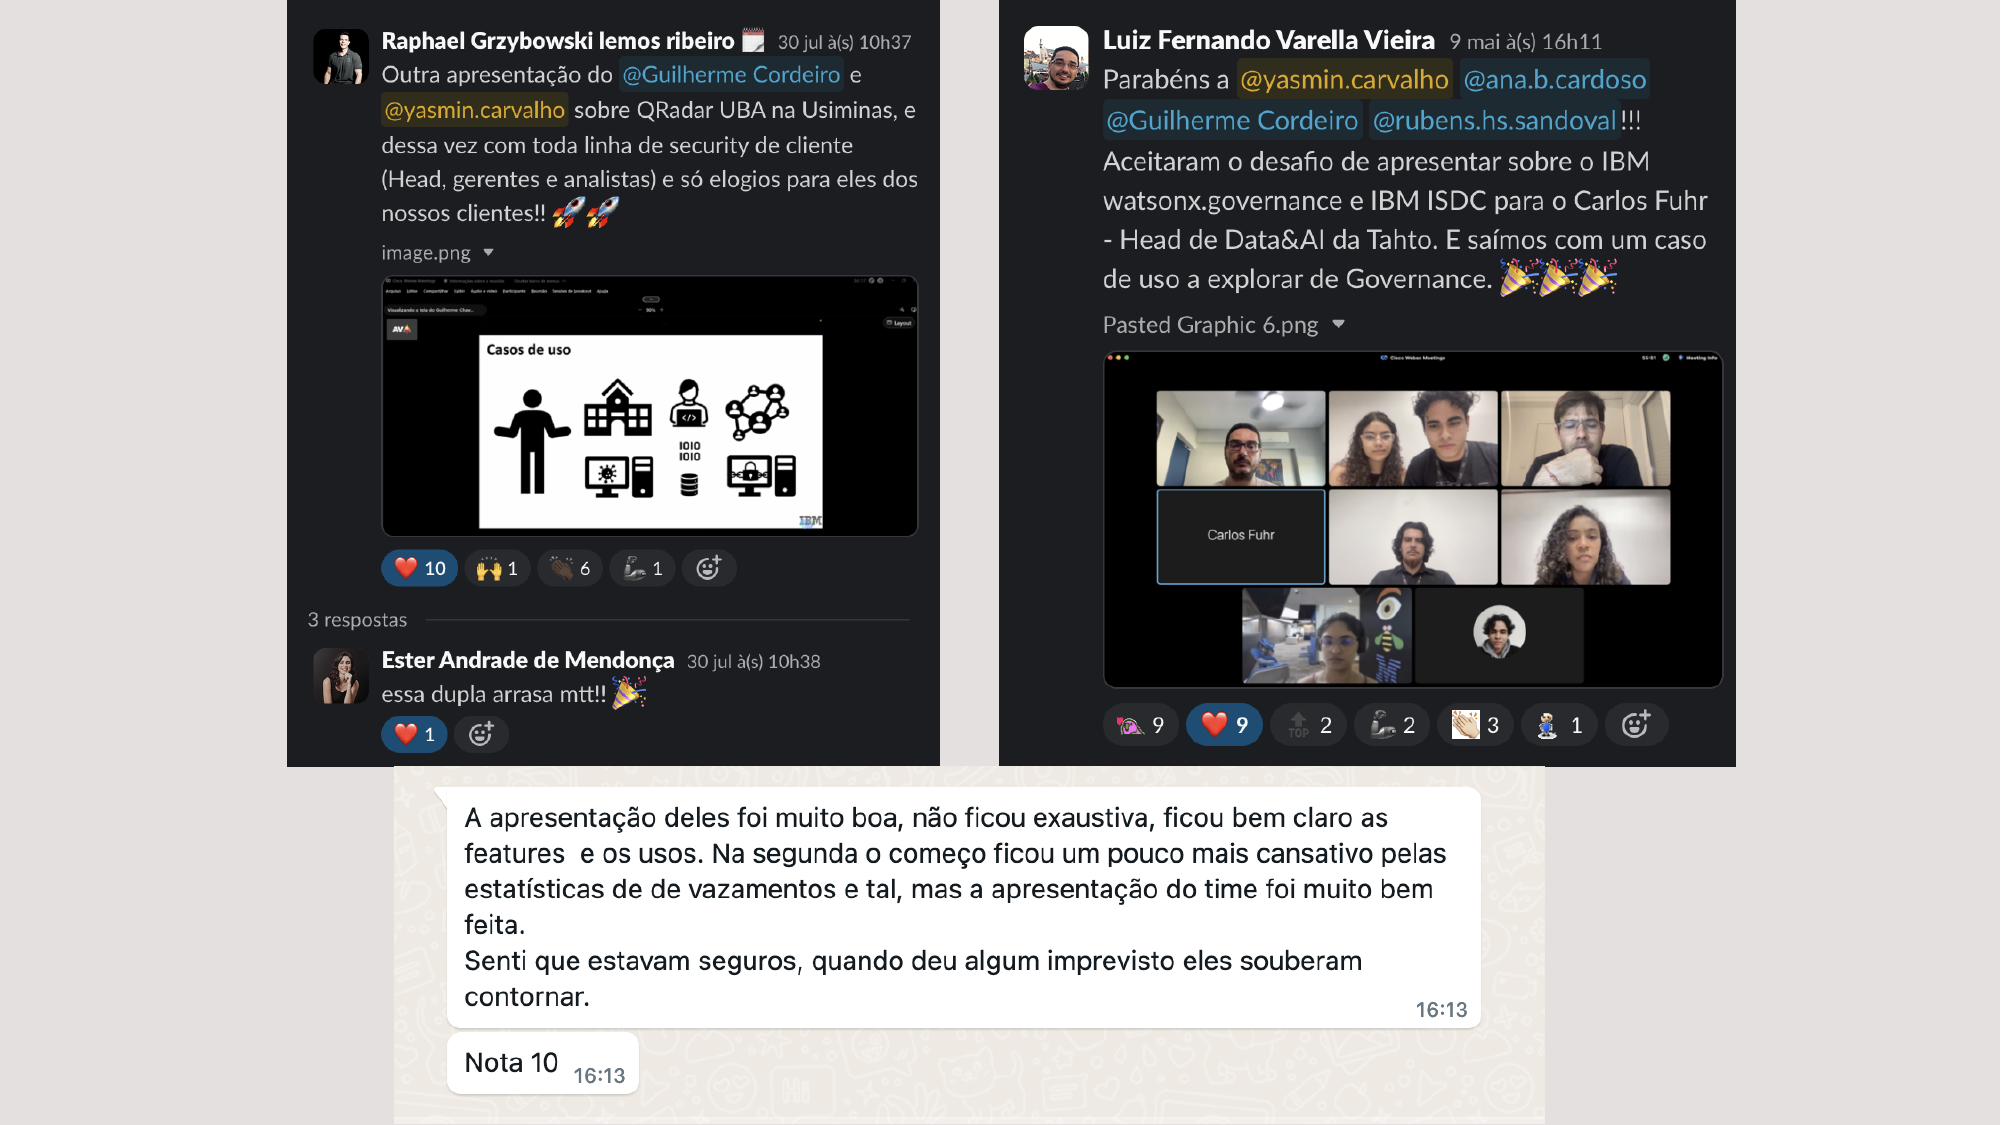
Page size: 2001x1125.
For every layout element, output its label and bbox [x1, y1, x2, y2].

picture [287, 0, 1736, 1125]
